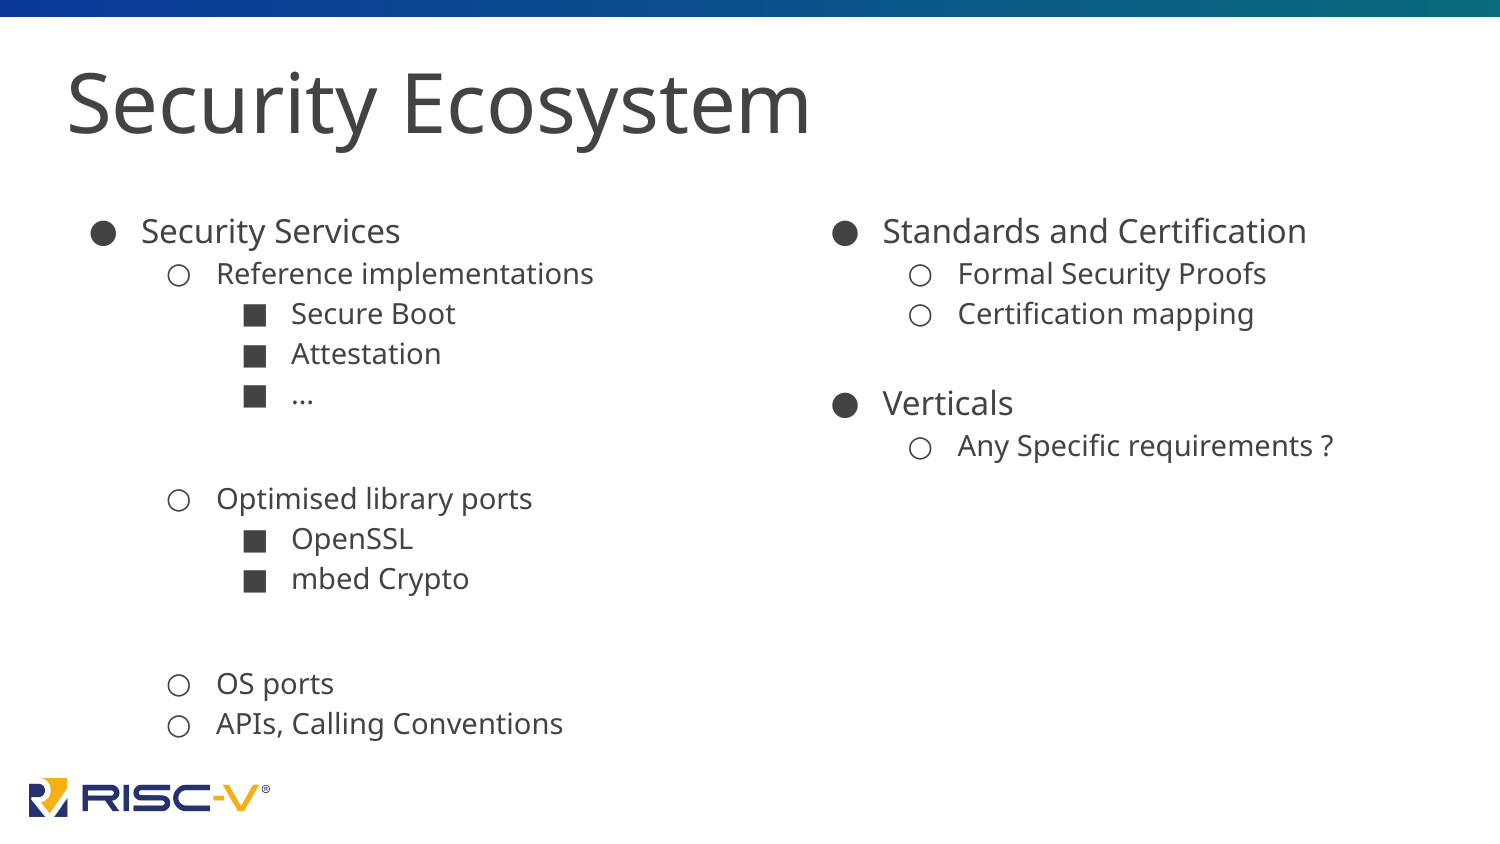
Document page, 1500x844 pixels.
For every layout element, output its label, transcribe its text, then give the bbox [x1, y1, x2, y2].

list Security Services Reference implementations Secure Boot Attestation … Optimised library ports OpenSSL mbed Crypto OS ports APIs, Calling Conventions [51, 189, 708, 750]
title Security Ecosystem [51, 35, 1449, 159]
list Standards and Certification Formal Security Proofs Certification mapping Verticals Any Specific requirements ? [792, 189, 1449, 750]
picture [29, 778, 270, 817]
